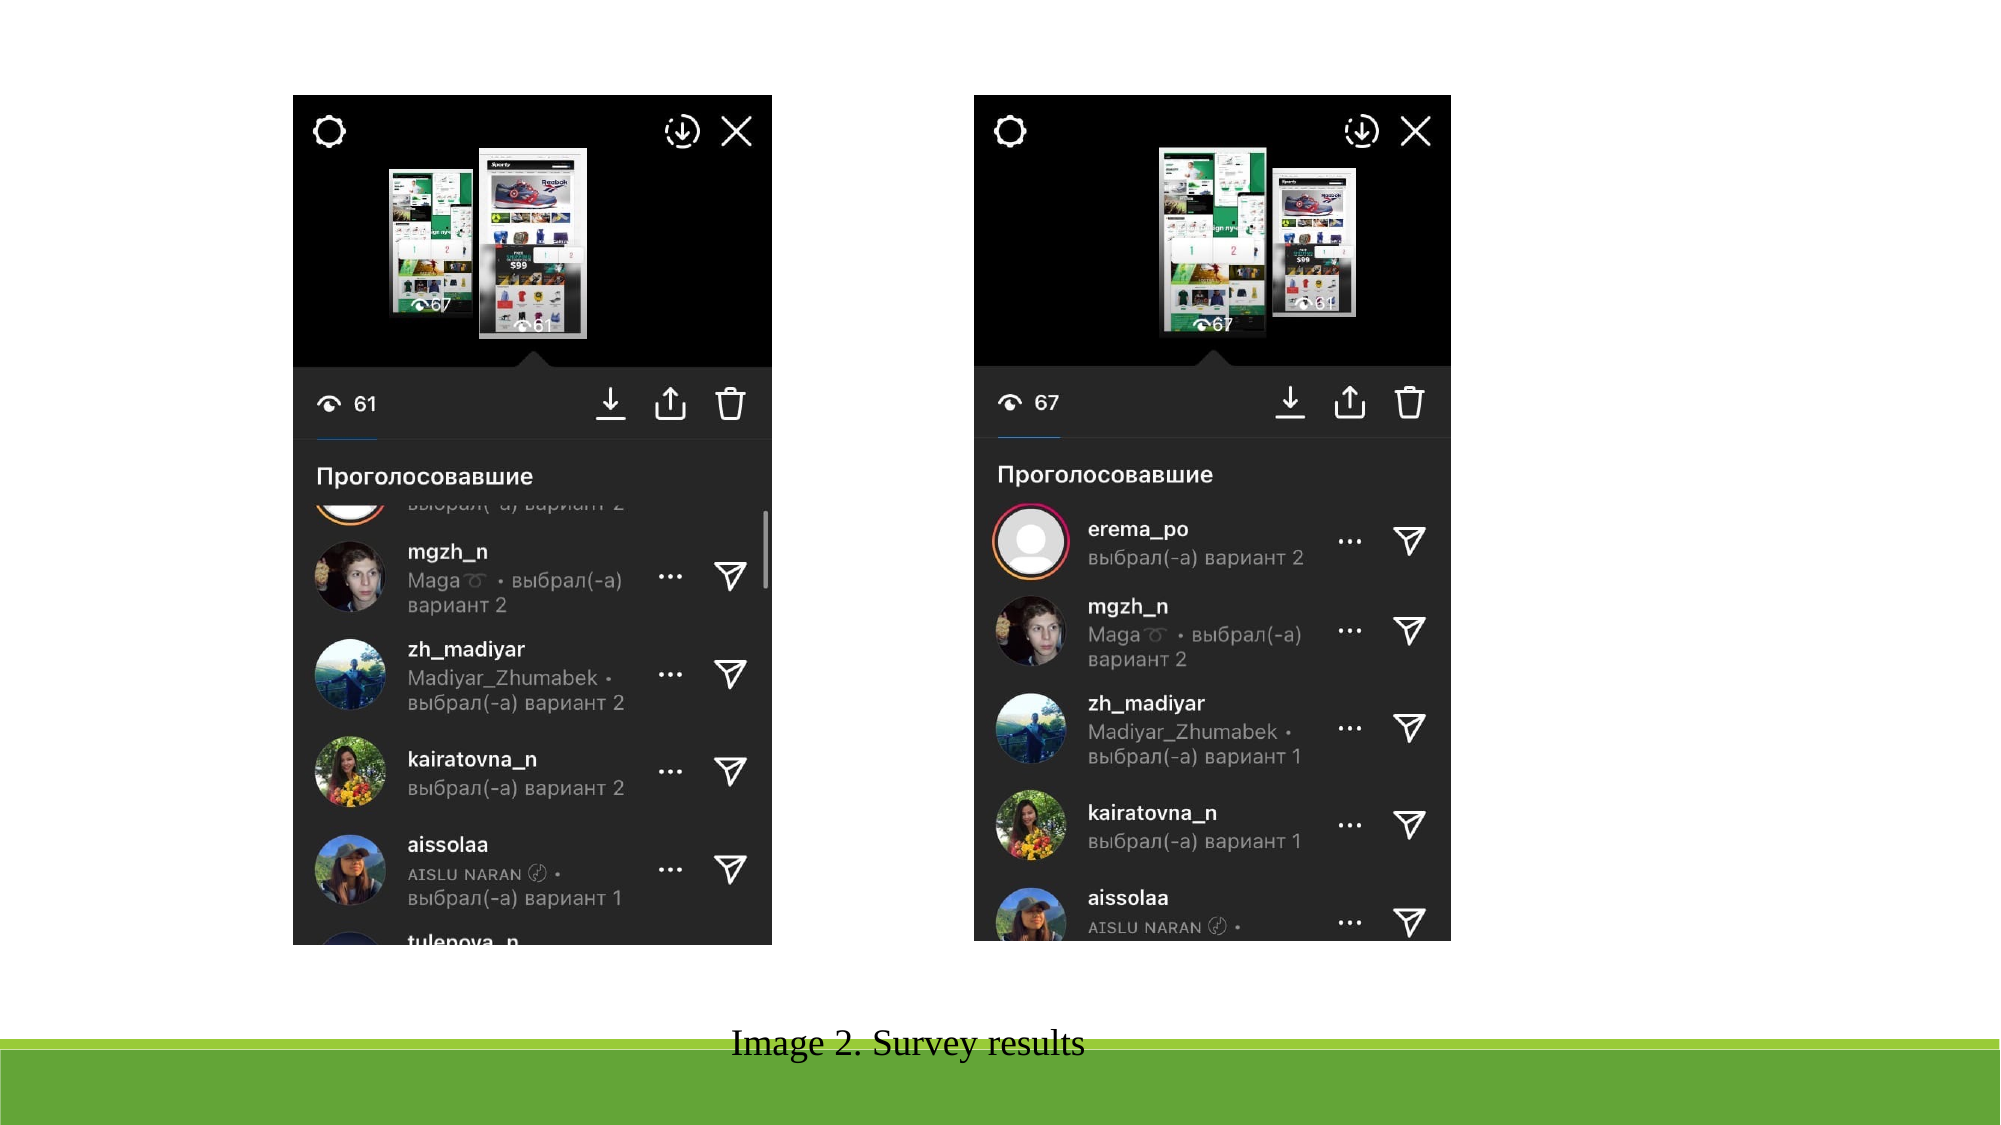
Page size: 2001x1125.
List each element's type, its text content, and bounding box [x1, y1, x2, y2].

text_box Image 2. Survey results [715, 1007, 1101, 1071]
picture [292, 94, 773, 946]
picture [974, 94, 1452, 941]
